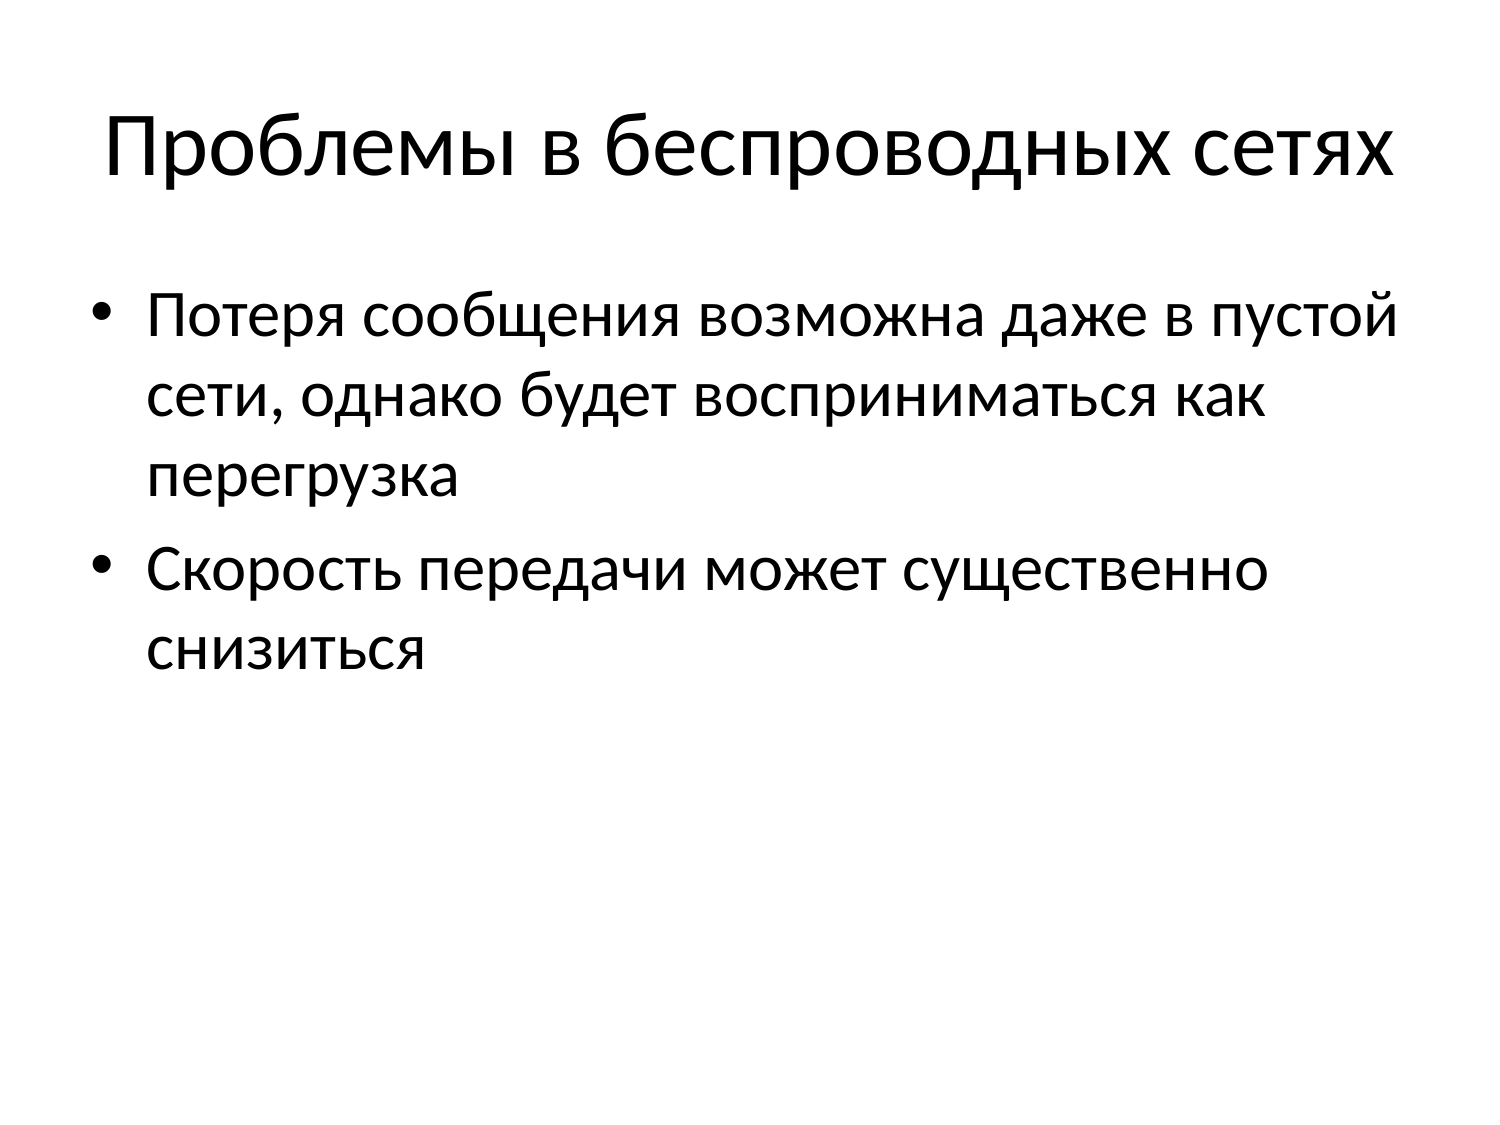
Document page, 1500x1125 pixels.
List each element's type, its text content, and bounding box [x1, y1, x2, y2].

list Потеря сообщения возможна даже в пустой сети, однако будет восприниматься как перегрузка Скорость передачи может существенно снизиться [75, 262, 1425, 1005]
title Проблемы в беспроводных сетях [75, 45, 1425, 233]
